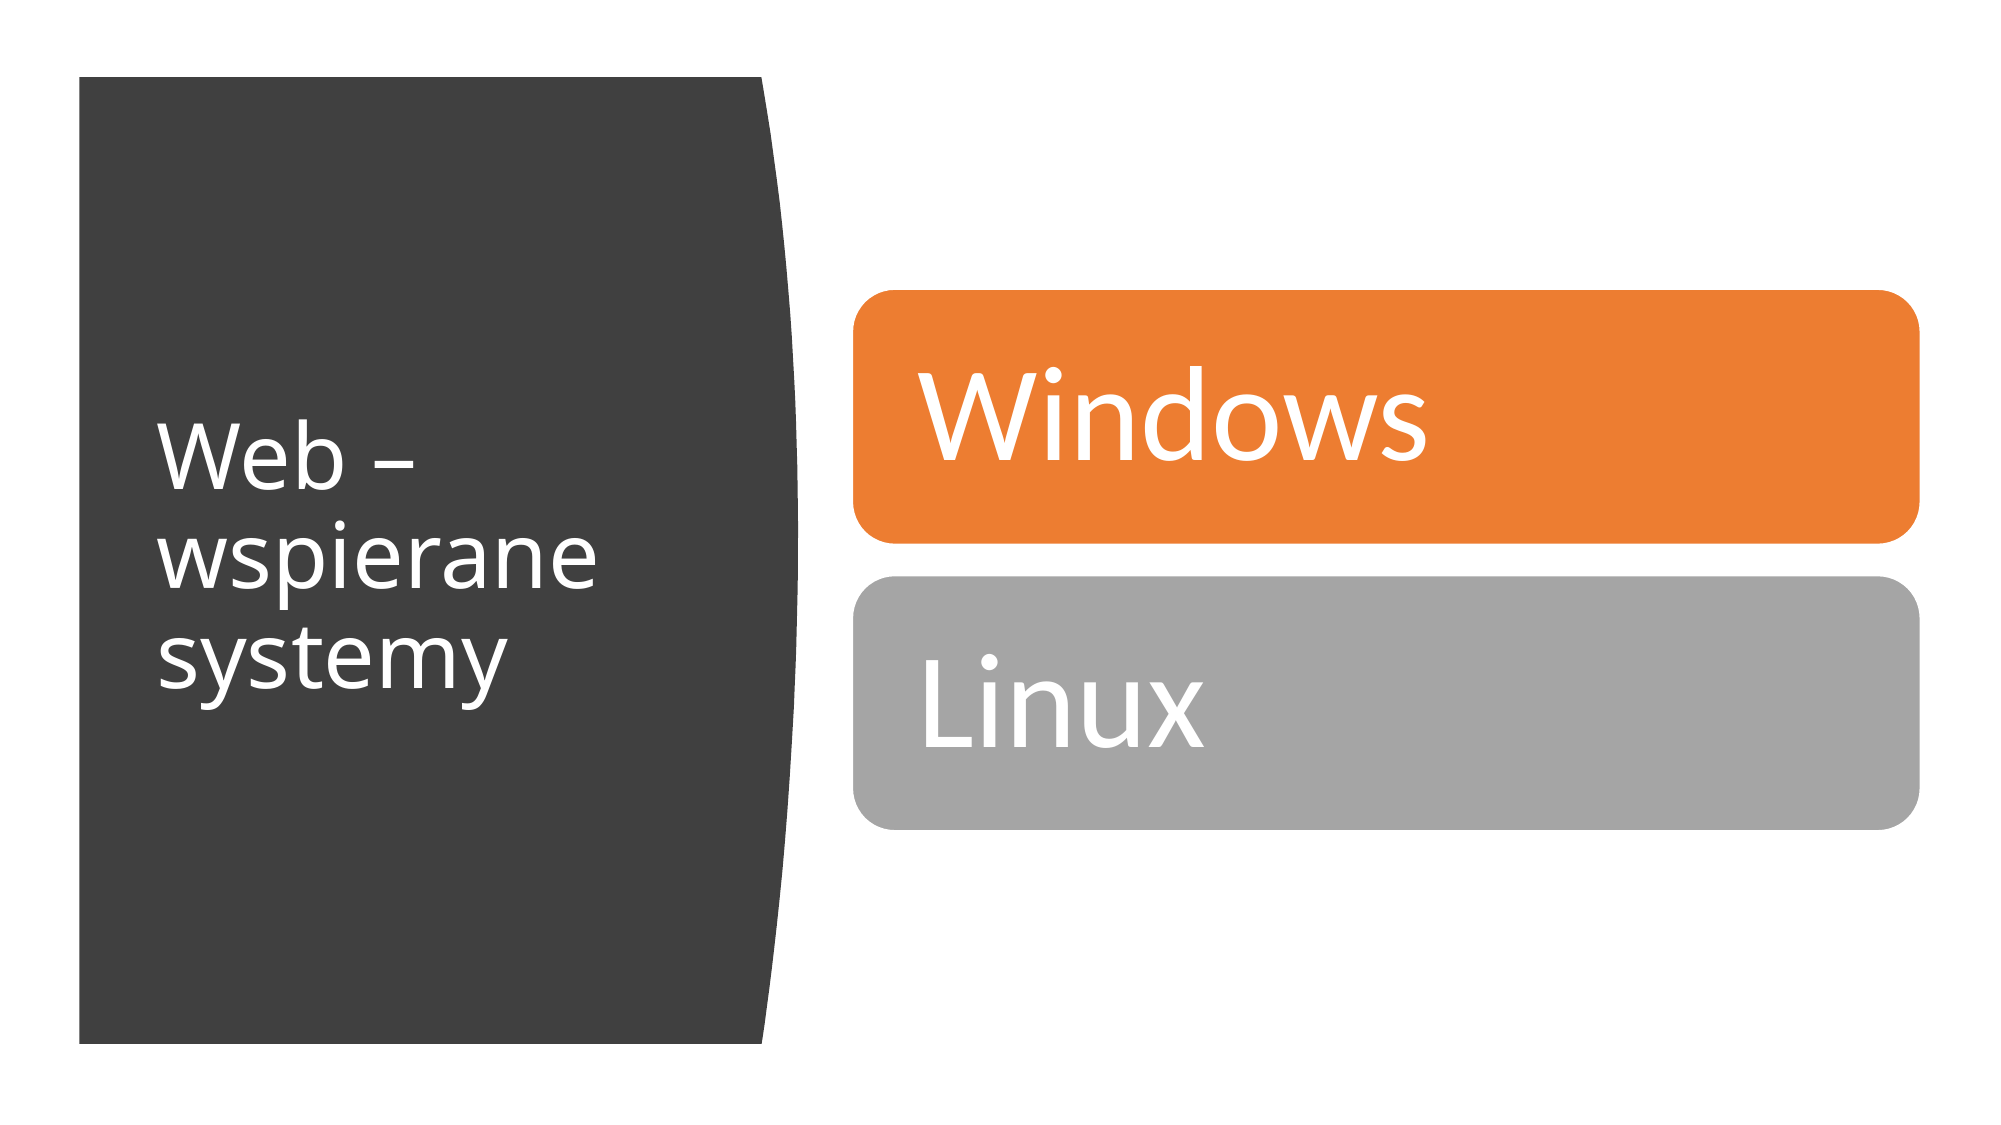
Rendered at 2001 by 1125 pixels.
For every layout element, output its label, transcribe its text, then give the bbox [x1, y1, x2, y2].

text_box [78, 76, 800, 1045]
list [852, 77, 1921, 1043]
title Web – wspierane systemy [141, 166, 702, 953]
